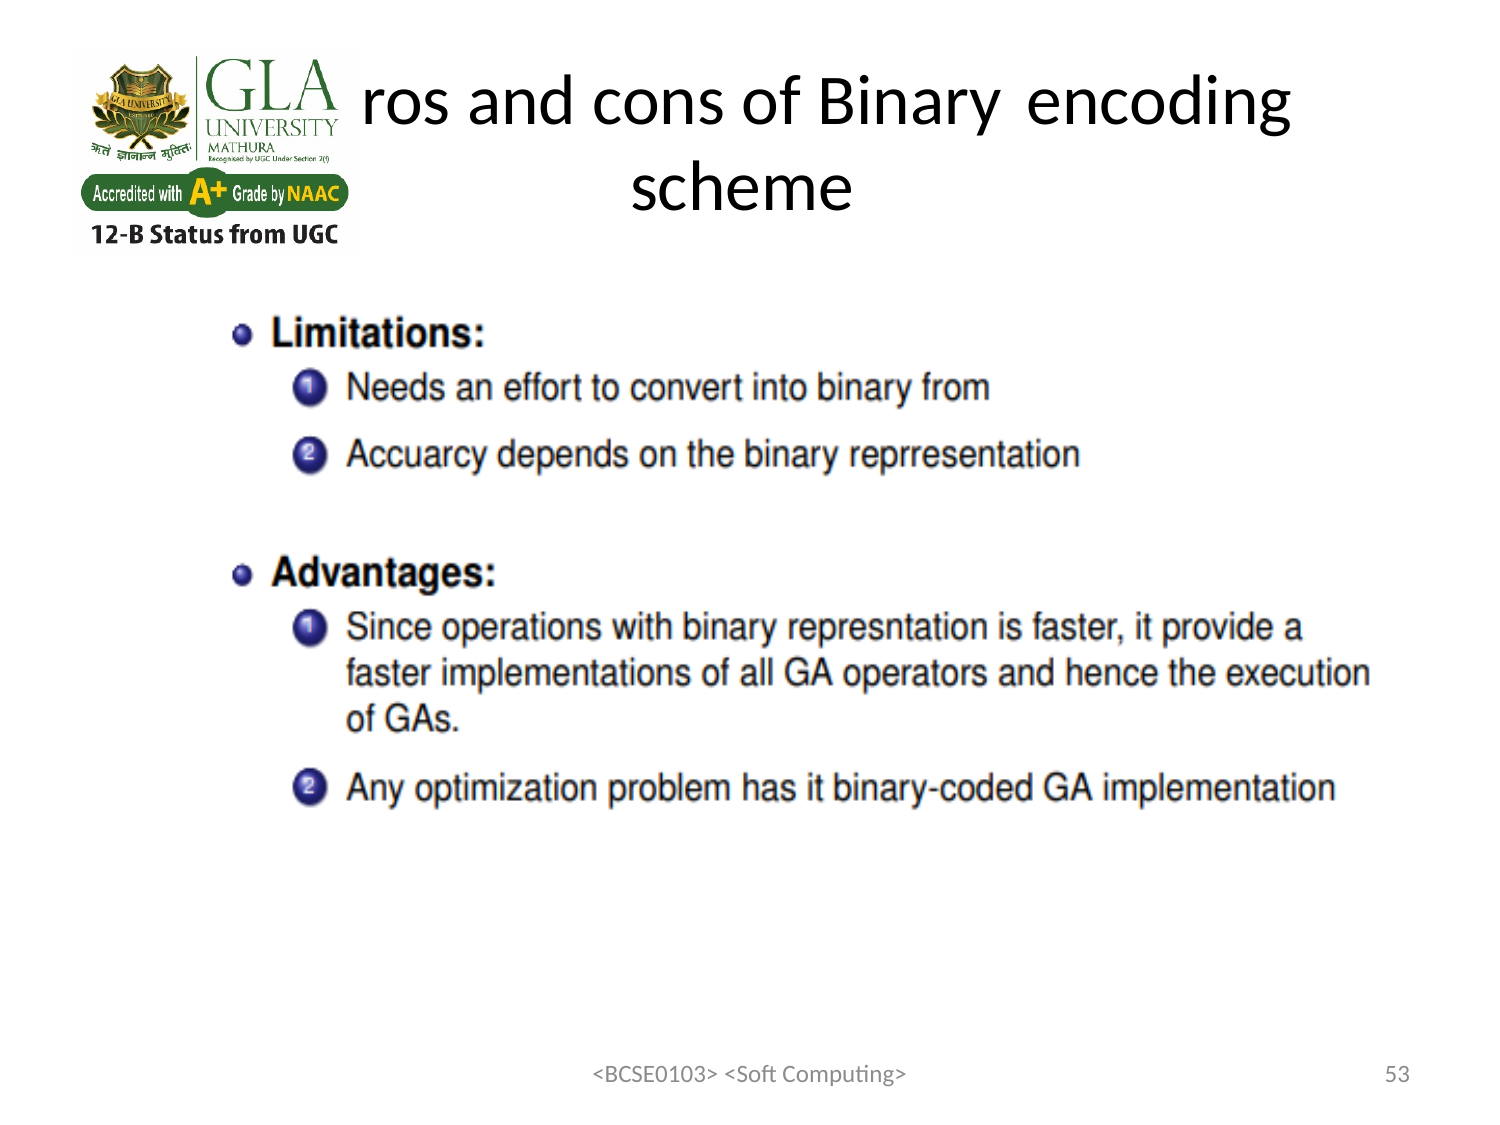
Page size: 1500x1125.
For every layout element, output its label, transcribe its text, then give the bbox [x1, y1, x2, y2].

title Pros and cons of Binary encoding scheme [361, 45, 1425, 233]
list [206, 290, 1382, 870]
slide_number 53 [1074, 1042, 1425, 1103]
footer <BCSE0103> <Soft Computing> [512, 1042, 988, 1103]
picture [70, 45, 359, 255]
